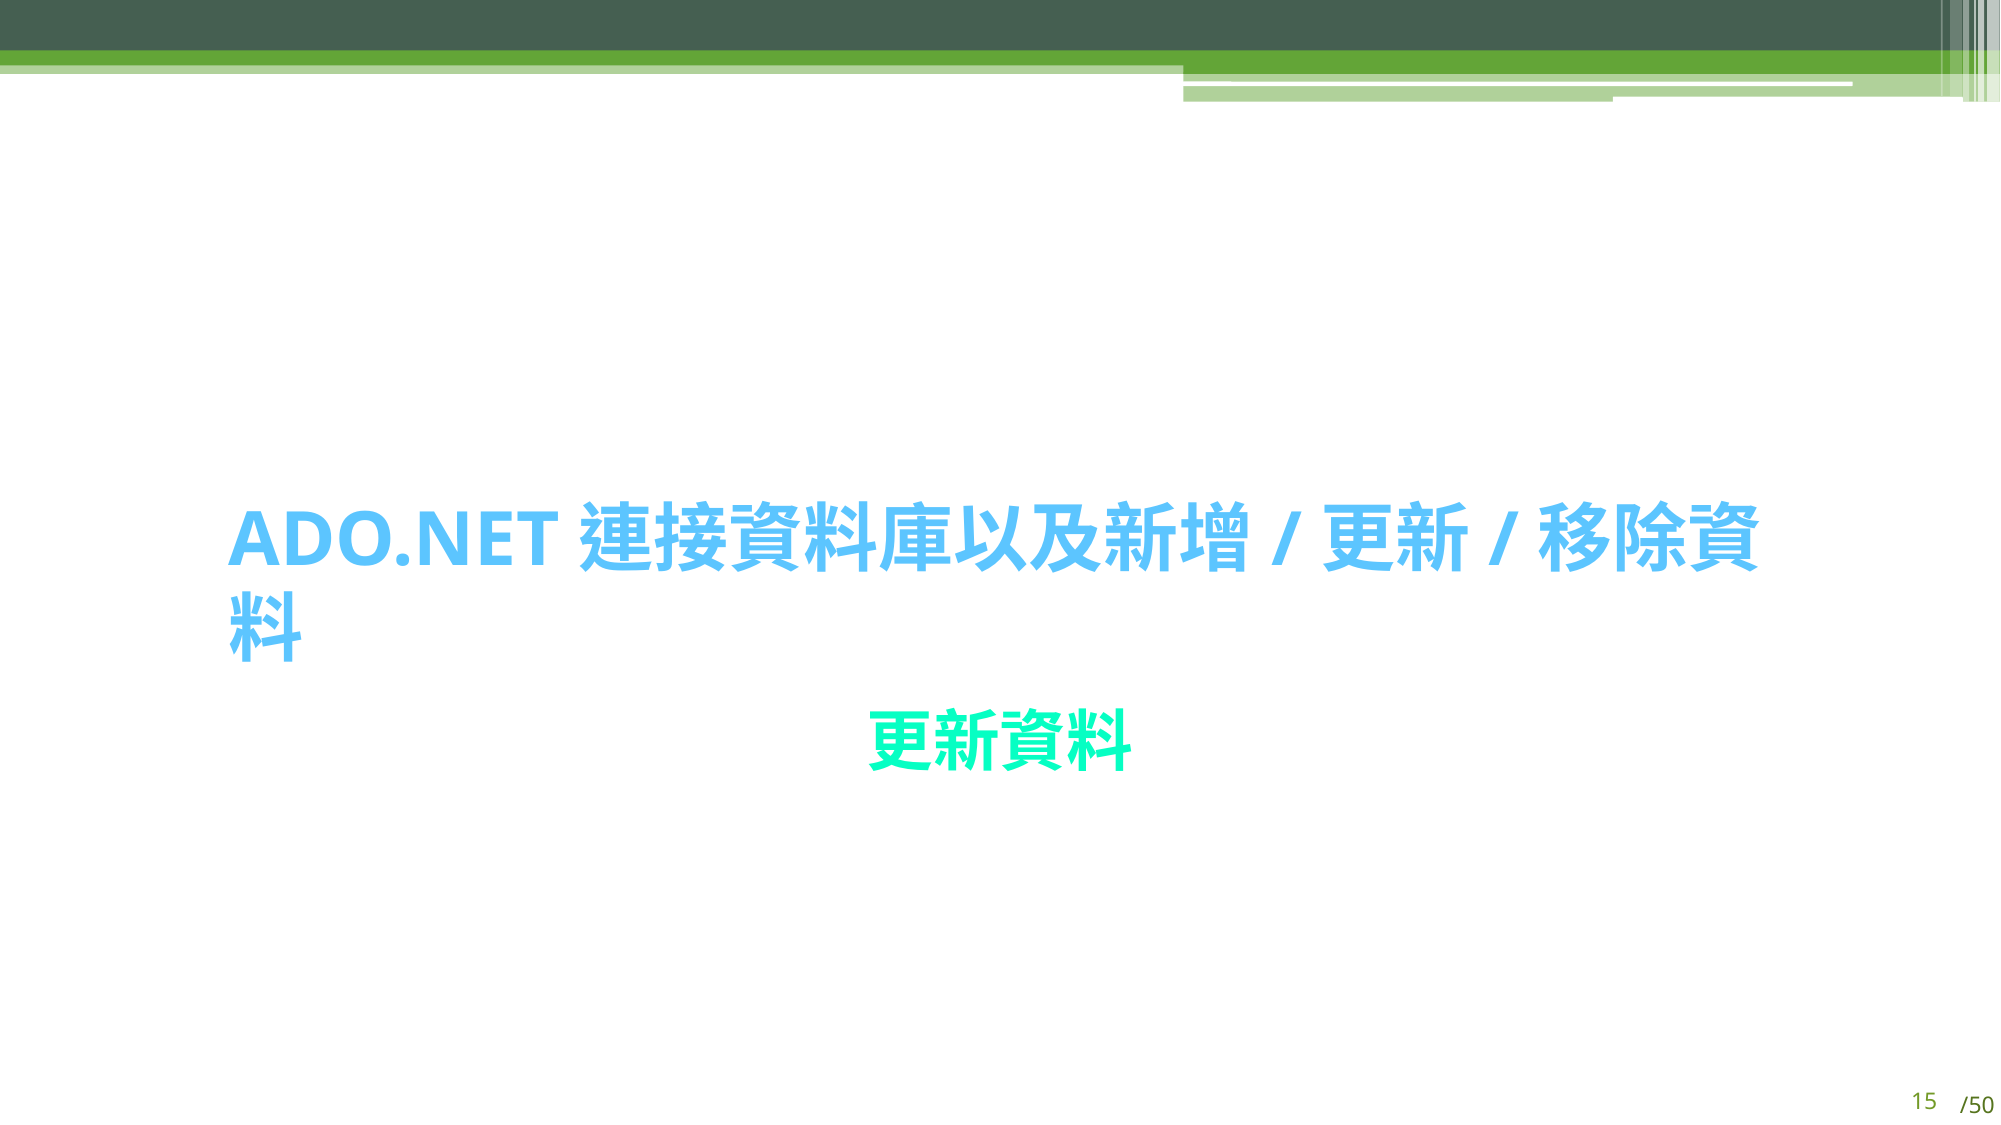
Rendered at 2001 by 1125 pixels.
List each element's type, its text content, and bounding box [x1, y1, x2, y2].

slide_number 14 [1785, 1065, 1953, 1125]
footer /50 [1953, 1083, 2000, 1124]
text_box ADO.NET連接資料庫以及新增/更新/移除資料 [213, 483, 1787, 679]
text_box 更新資料 [851, 691, 1149, 866]
